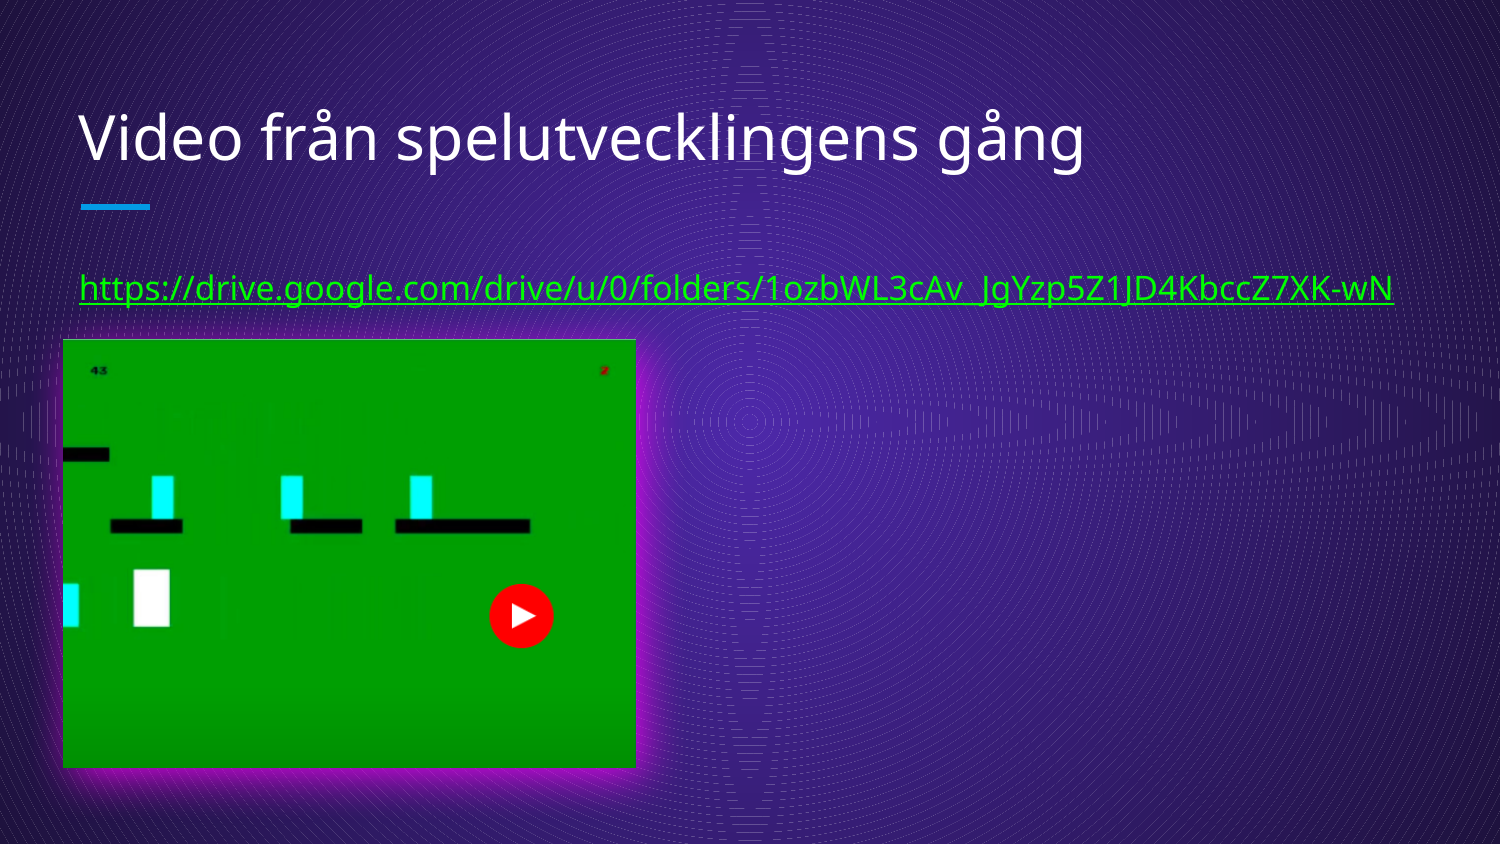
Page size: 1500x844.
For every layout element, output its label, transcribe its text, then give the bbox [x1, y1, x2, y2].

title Video från spelutvecklingens gång [63, 75, 1437, 188]
list https://drive.google.com/drive/u/0/folders/1ozbWL3cAv_JgYzp5Z1JD4KbccZ7XK-wN [63, 244, 1437, 366]
picture [63, 338, 636, 768]
